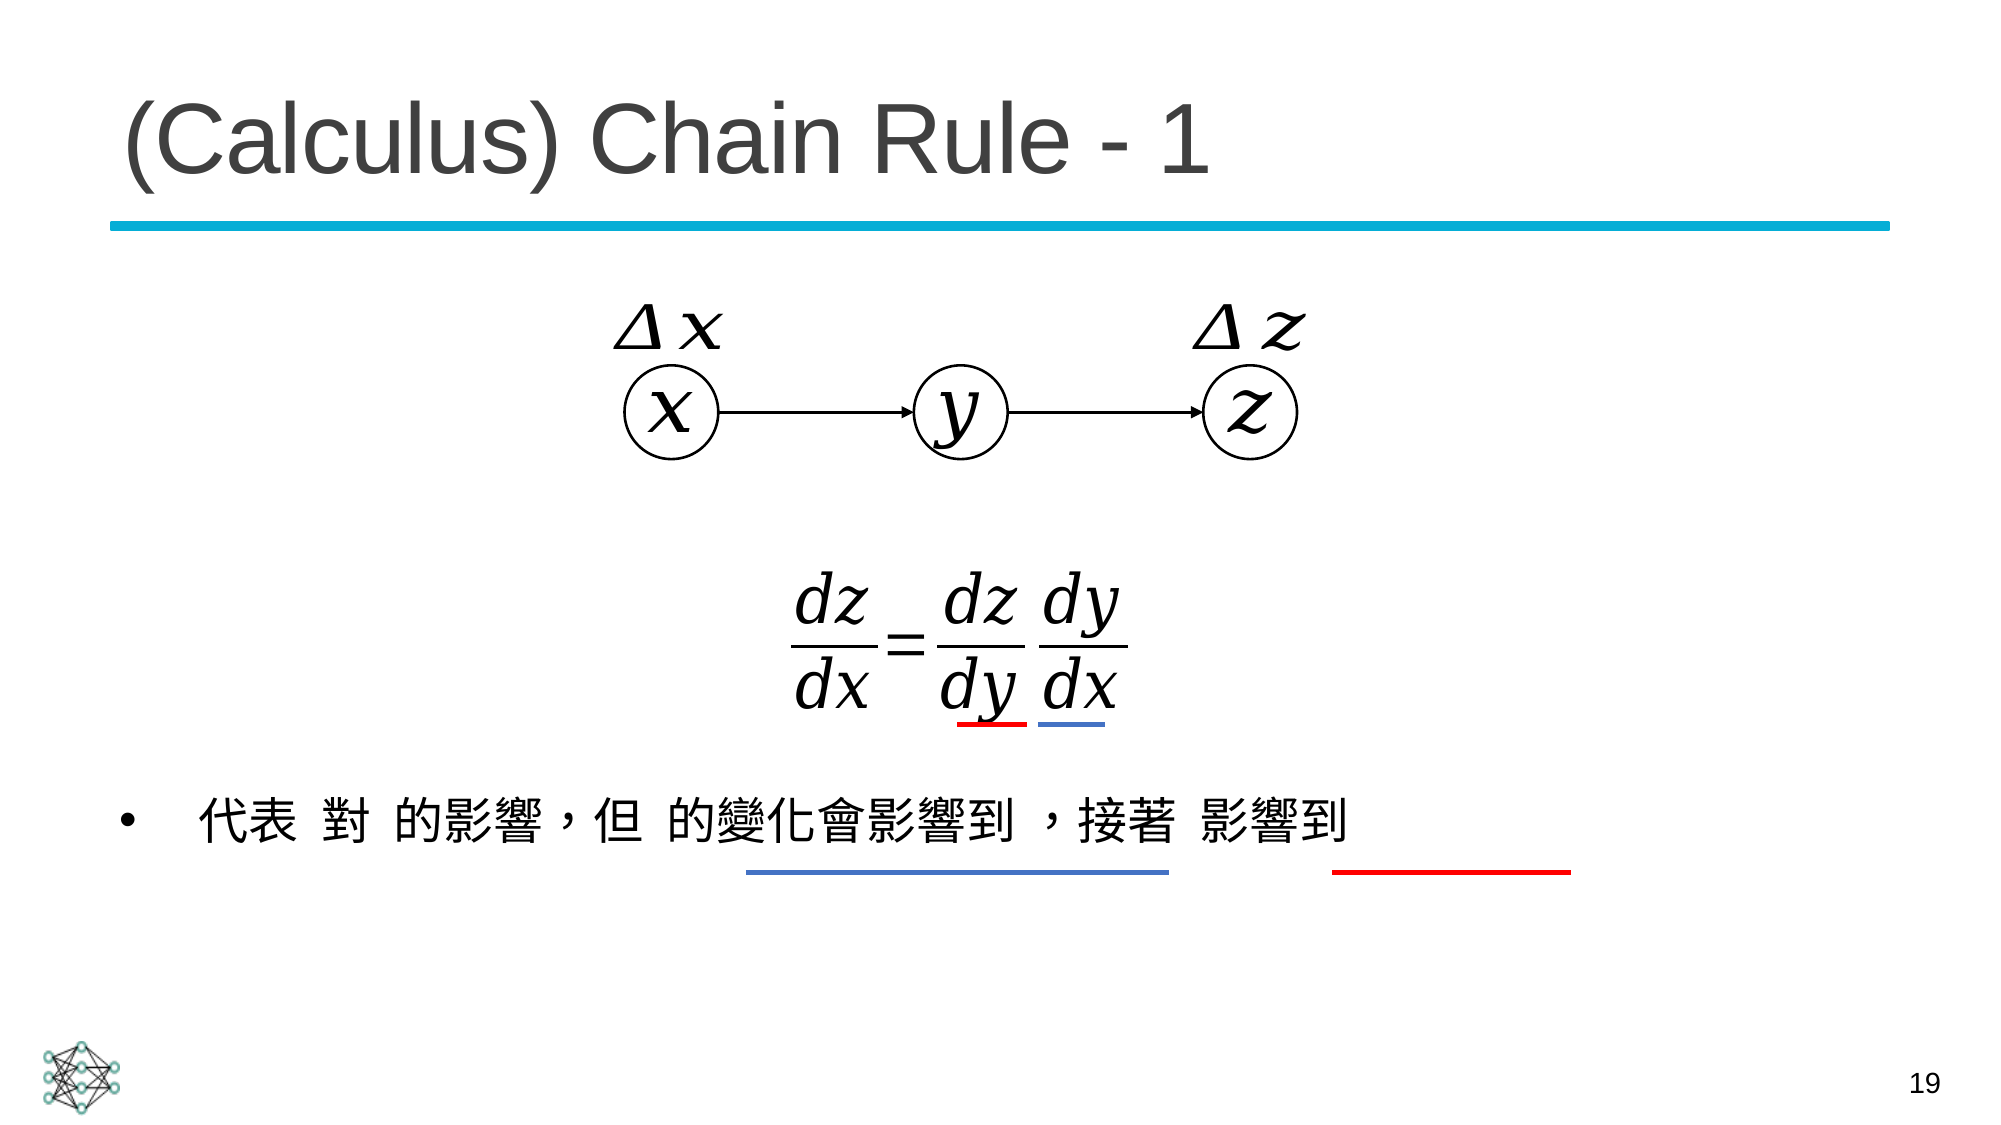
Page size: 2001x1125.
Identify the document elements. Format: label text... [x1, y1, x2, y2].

text_box [912, 364, 1009, 461]
text_box [623, 364, 720, 461]
picture [43, 1041, 120, 1116]
slide_number 19 [1740, 1052, 1957, 1113]
title (Calculus) Chain Rule - 1 [107, 58, 1899, 228]
text_box [1202, 364, 1299, 461]
